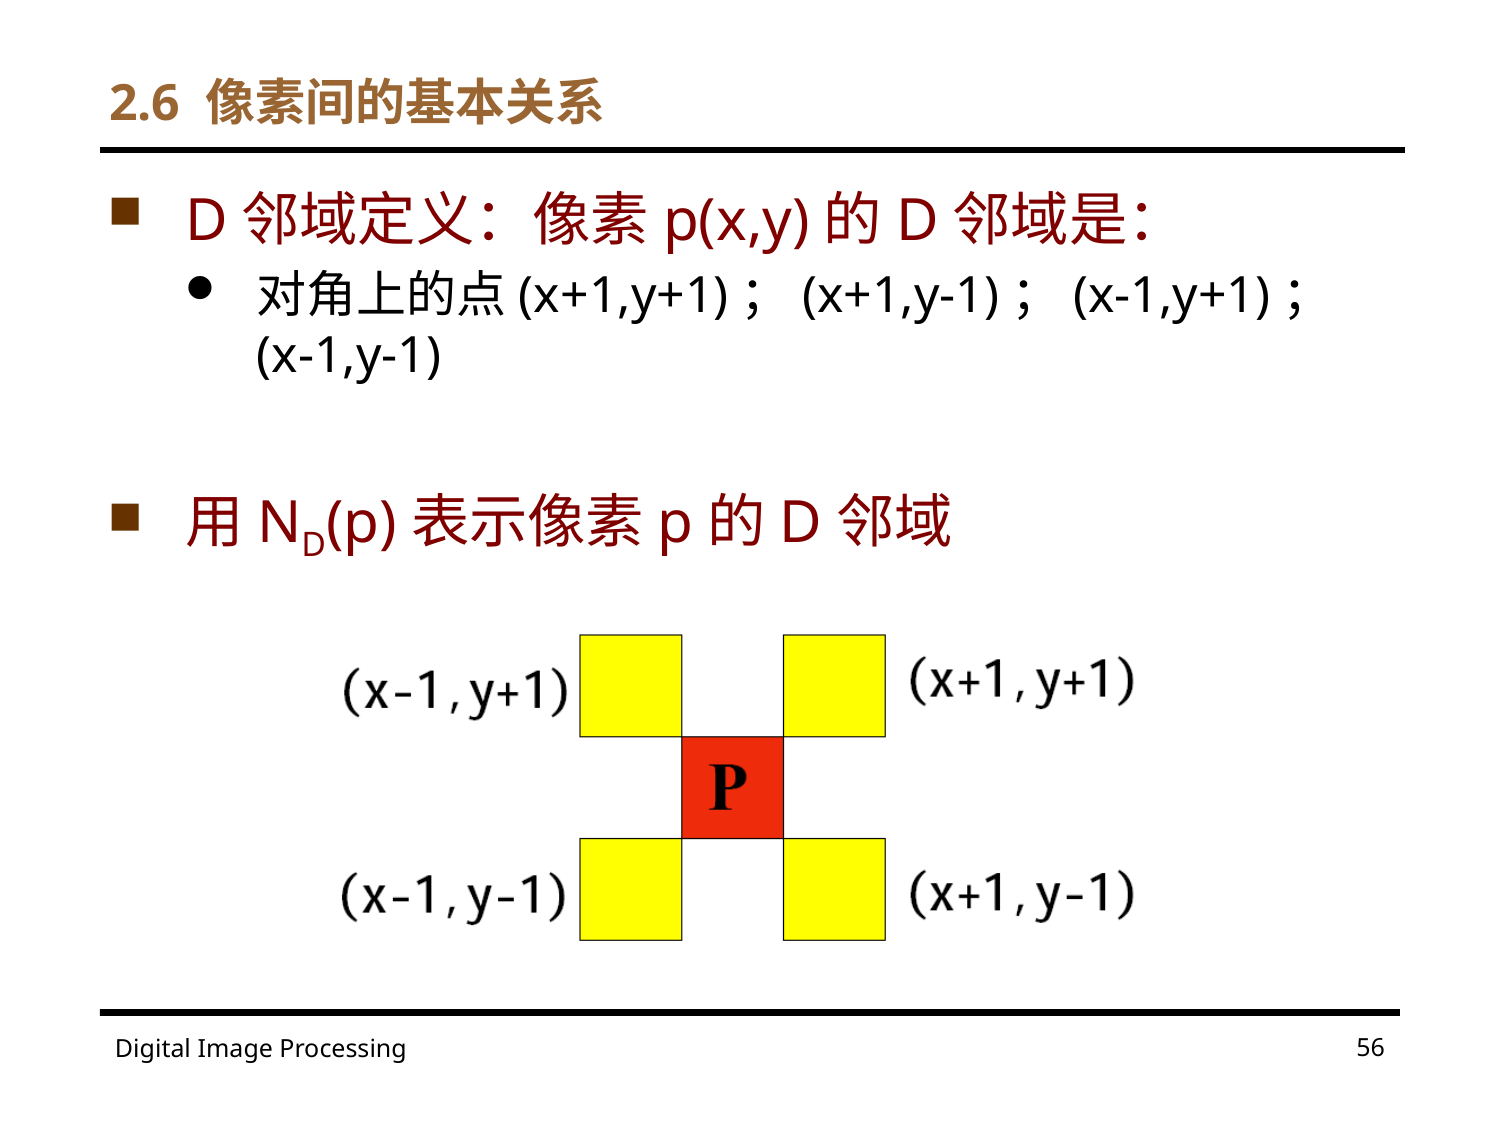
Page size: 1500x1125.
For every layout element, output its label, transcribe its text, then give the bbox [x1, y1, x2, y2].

list D邻域定义：像素p(x,y)的D邻域是： 对角上的点(x+1,y+1)；(x+1,y-1)；(x-1,y+1)；(x-1,y-1) 用ND(p)表示像素p的D邻域 [92, 174, 1406, 988]
slide_number Digital Image Processing [99, 1025, 488, 1104]
slide_number 56 [1074, 1024, 1400, 1103]
picture [324, 613, 1138, 950]
title 2.6 像素间的基本关系 [94, 50, 1407, 138]
